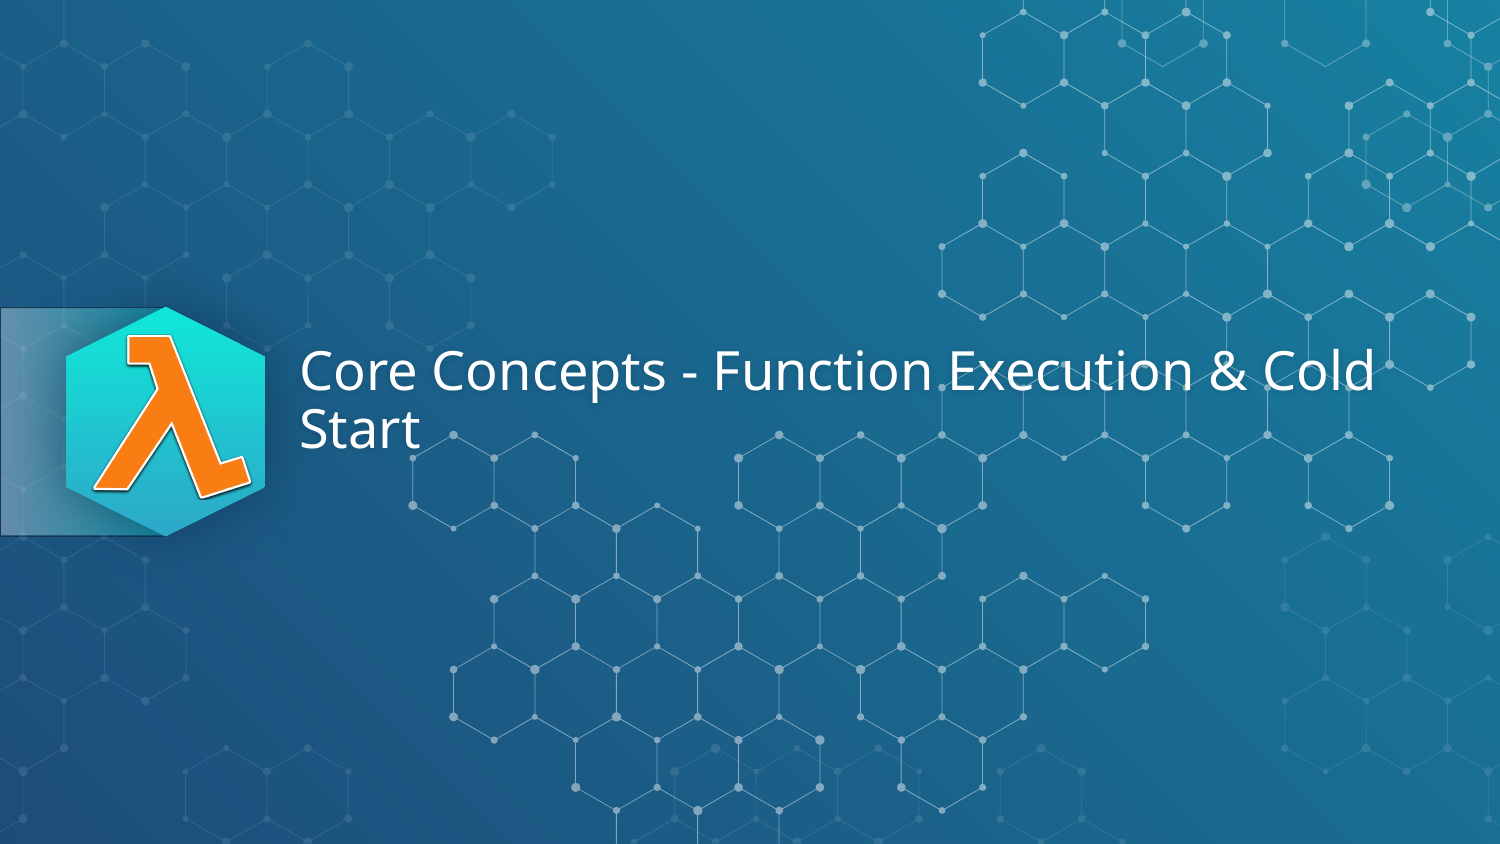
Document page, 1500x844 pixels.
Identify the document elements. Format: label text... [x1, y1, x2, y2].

picture [88, 326, 255, 500]
title Core Concepts - Function Execution & Cold Start [299, 326, 1388, 517]
